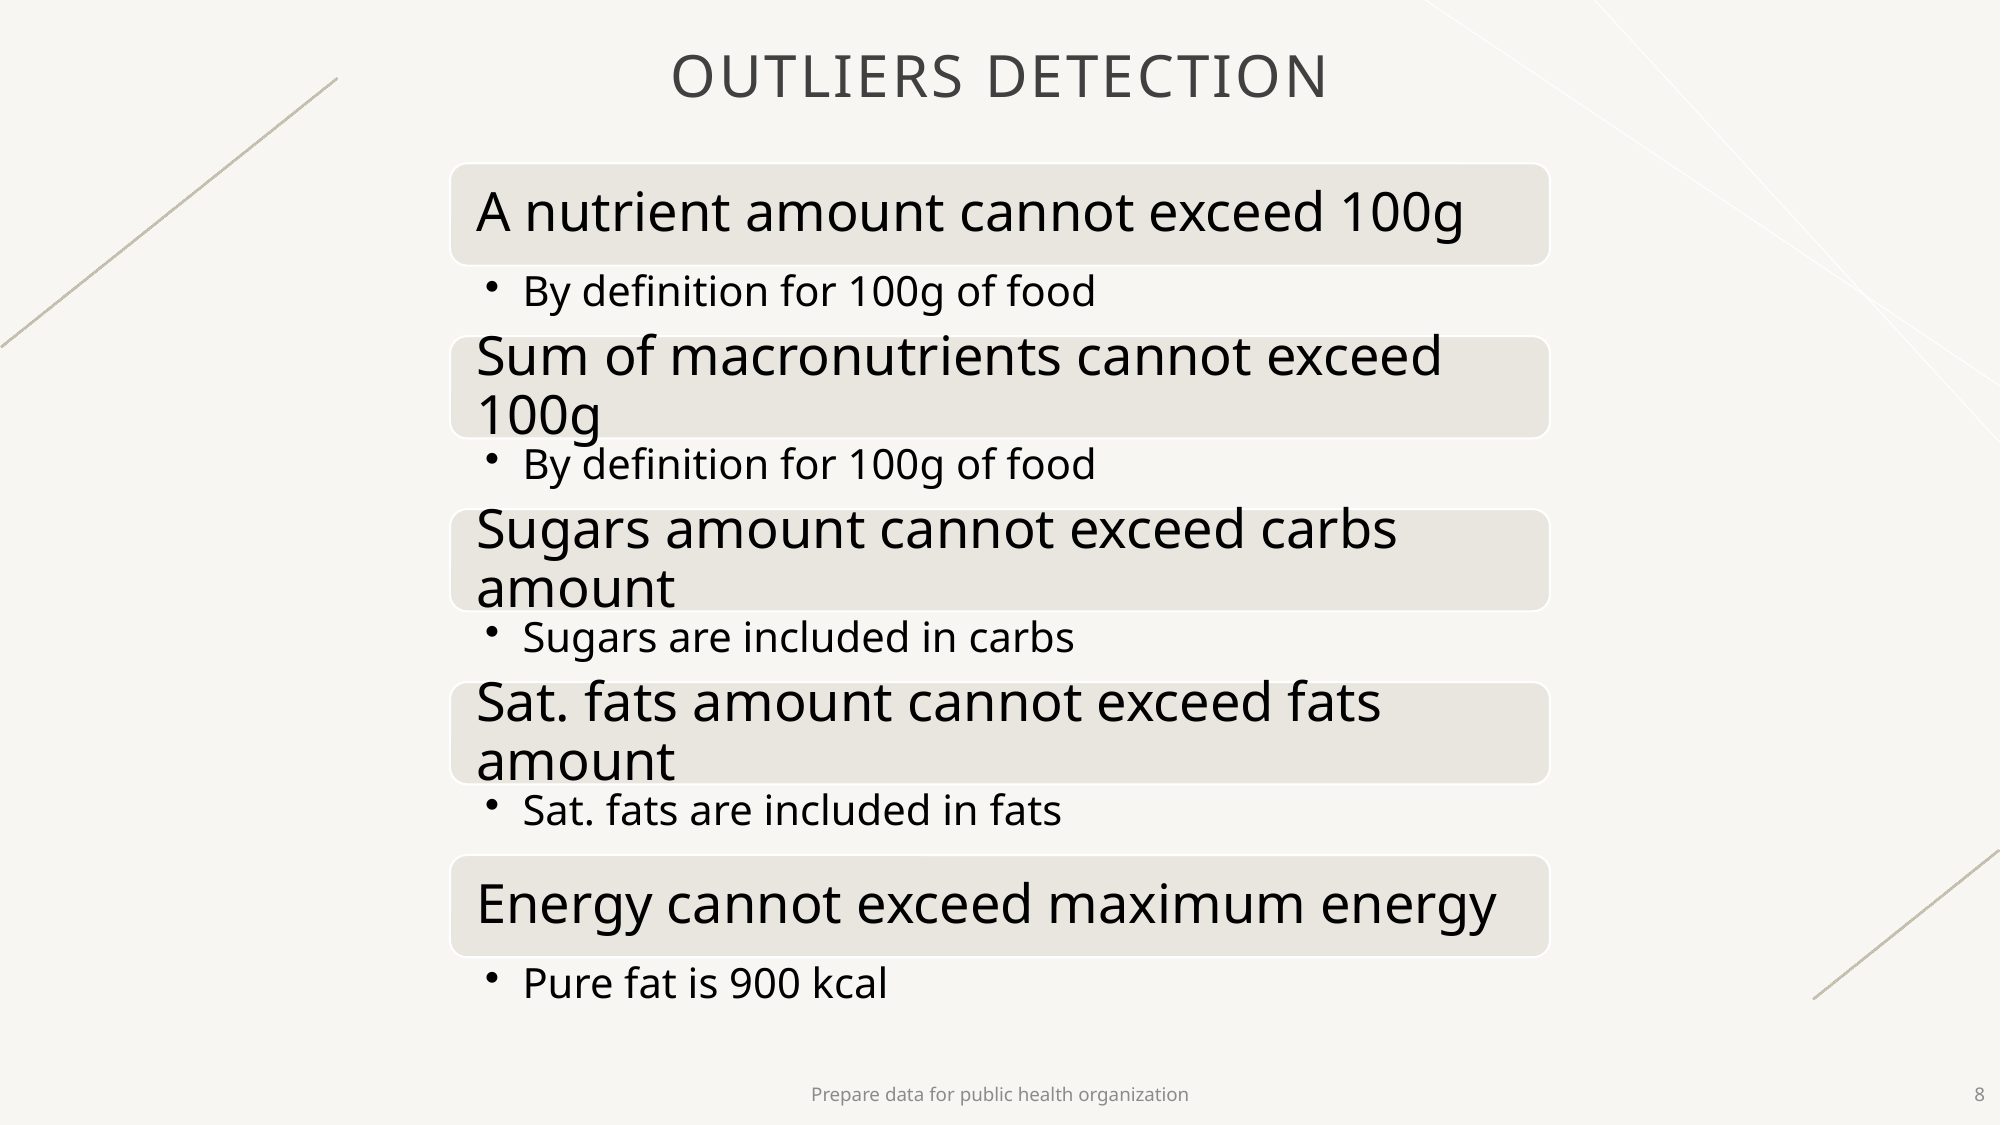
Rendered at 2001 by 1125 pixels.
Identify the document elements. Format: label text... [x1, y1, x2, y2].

footer Prepare data for public health organization [662, 1064, 1338, 1125]
text_box Outliers detection [536, 30, 1464, 127]
picture [0, 77, 338, 348]
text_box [449, 151, 1550, 1040]
slide_number 8 [1550, 1065, 2000, 1125]
picture [1812, 849, 2000, 1000]
